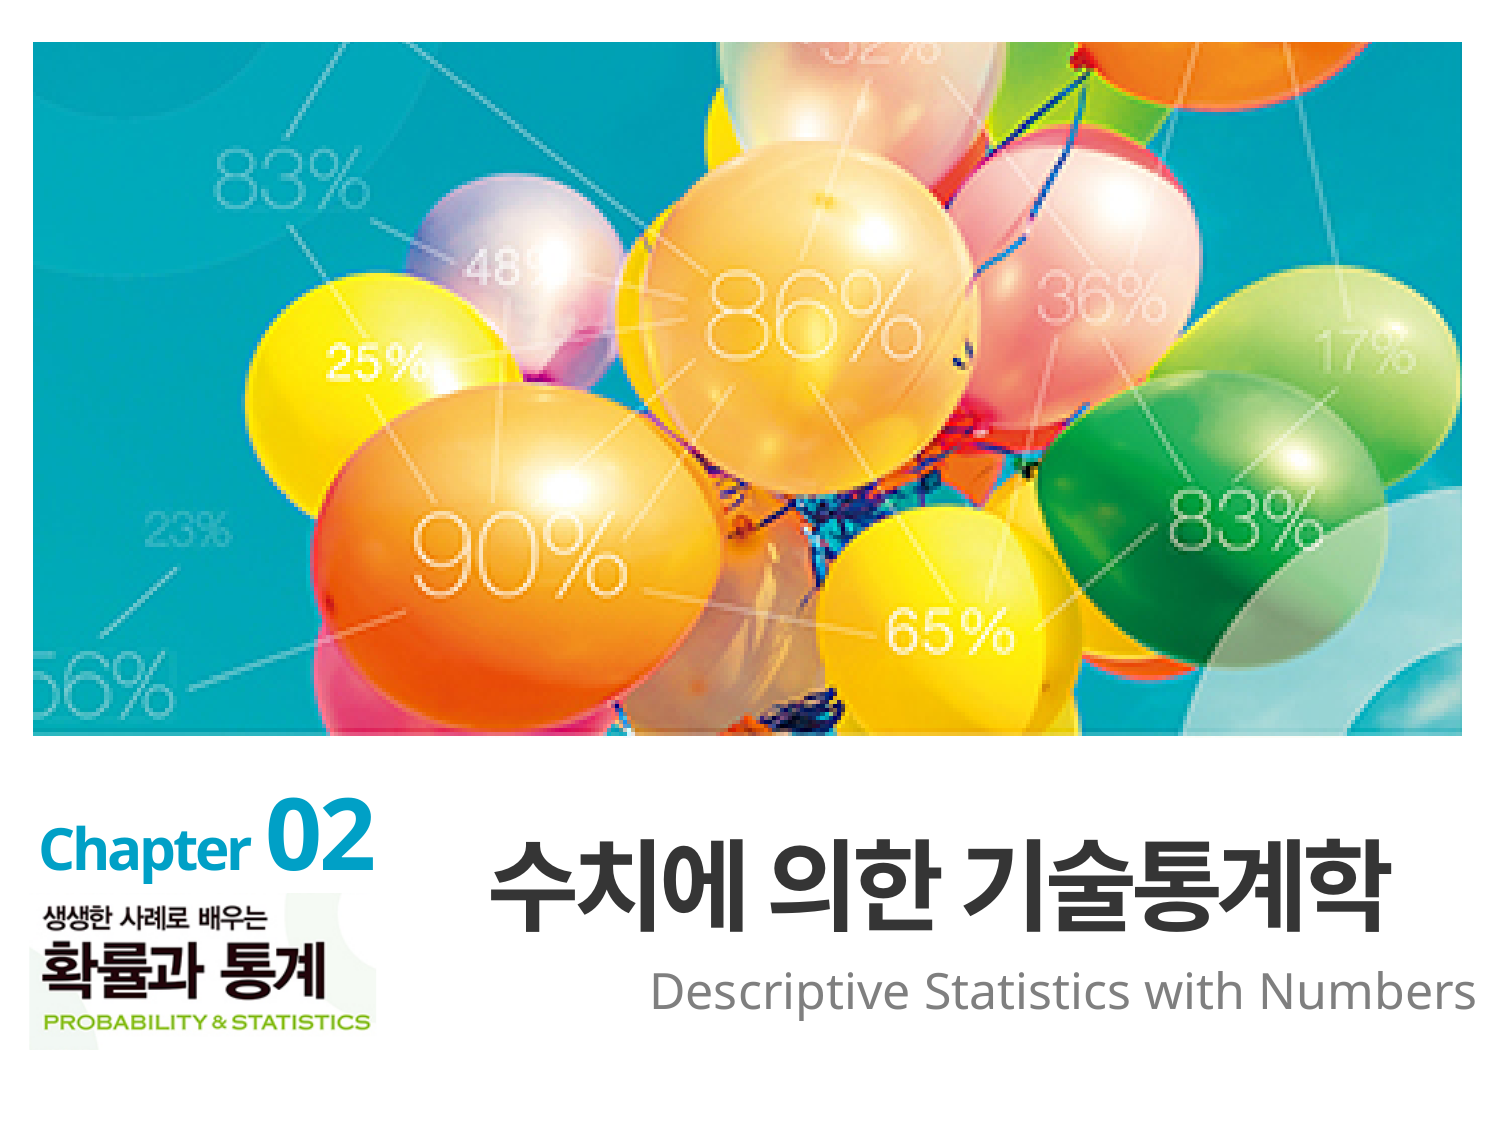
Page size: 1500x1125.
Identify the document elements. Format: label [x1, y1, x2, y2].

picture [33, 42, 1462, 738]
picture [29, 893, 377, 1050]
